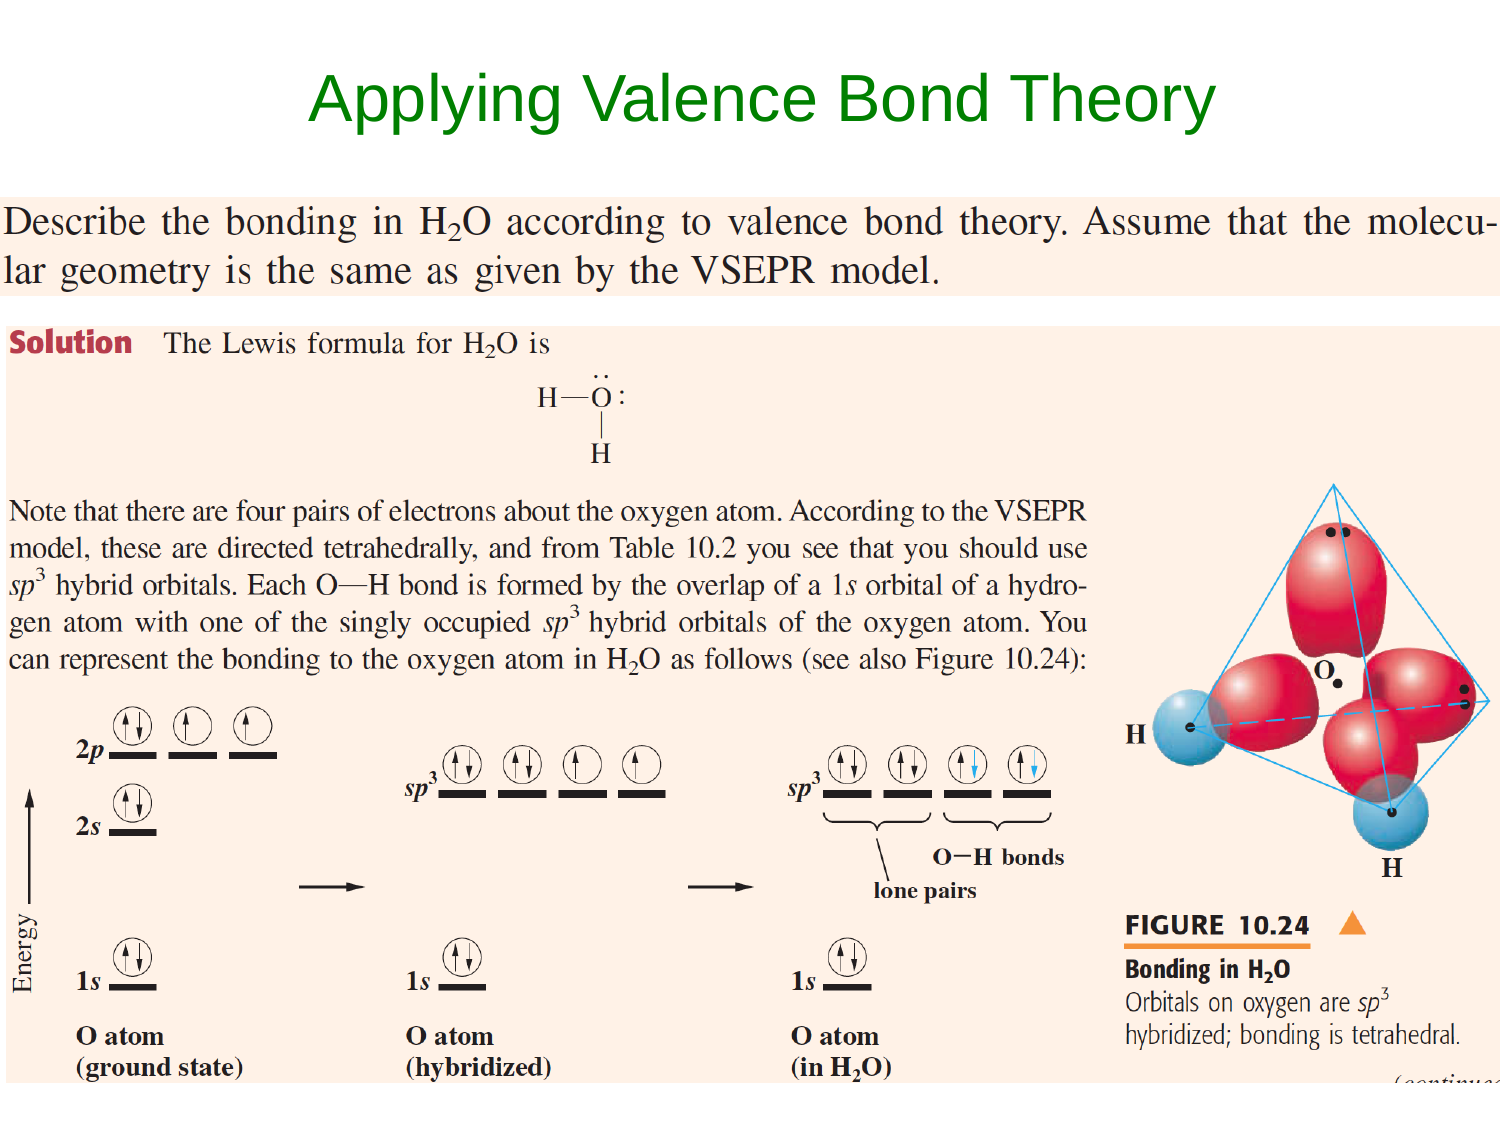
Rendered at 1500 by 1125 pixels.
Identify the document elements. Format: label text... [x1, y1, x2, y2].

picture [0, 197, 1500, 297]
picture [6, 326, 1500, 1083]
text_box Applying Valence Bond Theory [0, 1, 1500, 189]
